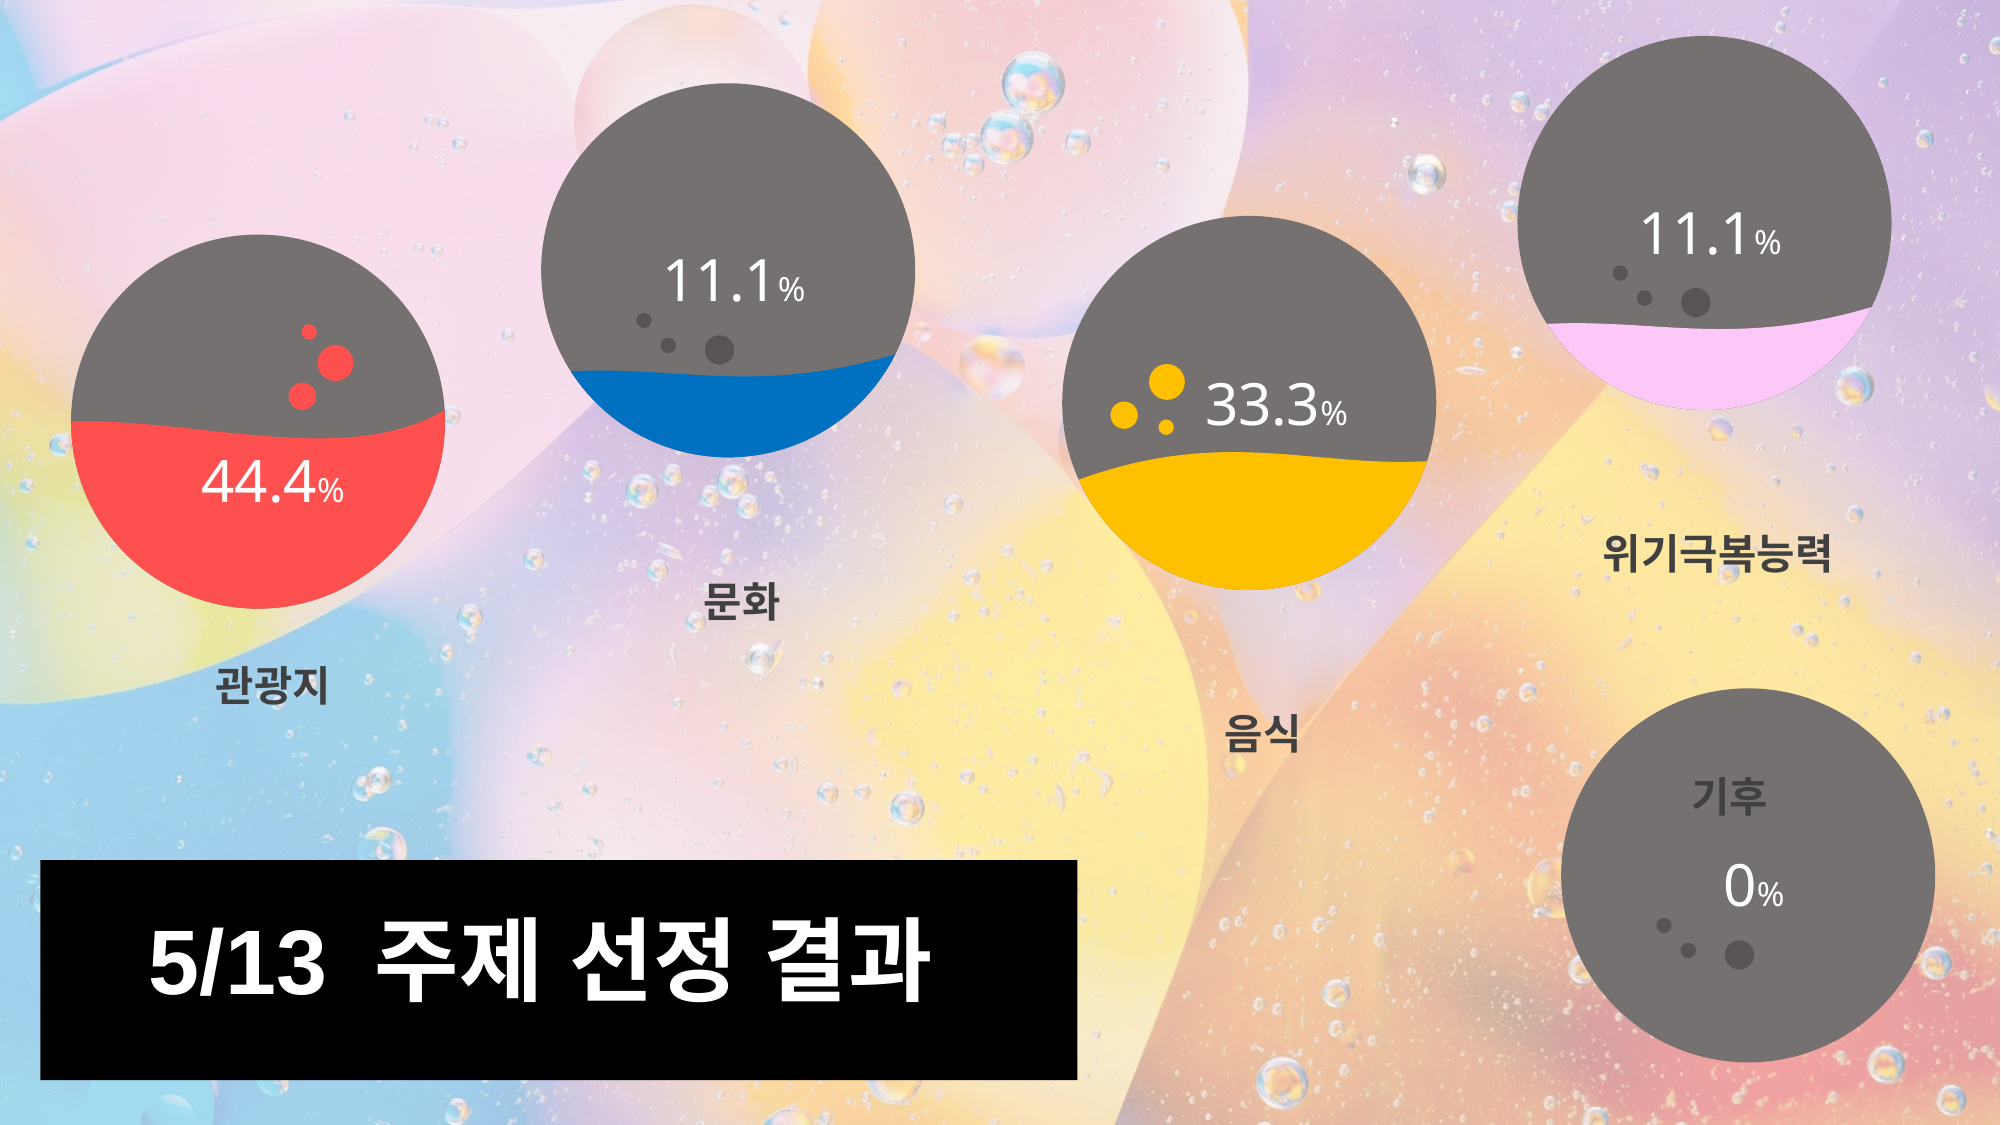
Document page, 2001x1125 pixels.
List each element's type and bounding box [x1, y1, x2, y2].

picture [0, 0, 2000, 1125]
text_box [541, 83, 916, 625]
text_box [70, 234, 446, 709]
text_box [1062, 215, 1437, 758]
text_box [1556, 688, 1936, 1063]
text_box [1517, 35, 1892, 578]
